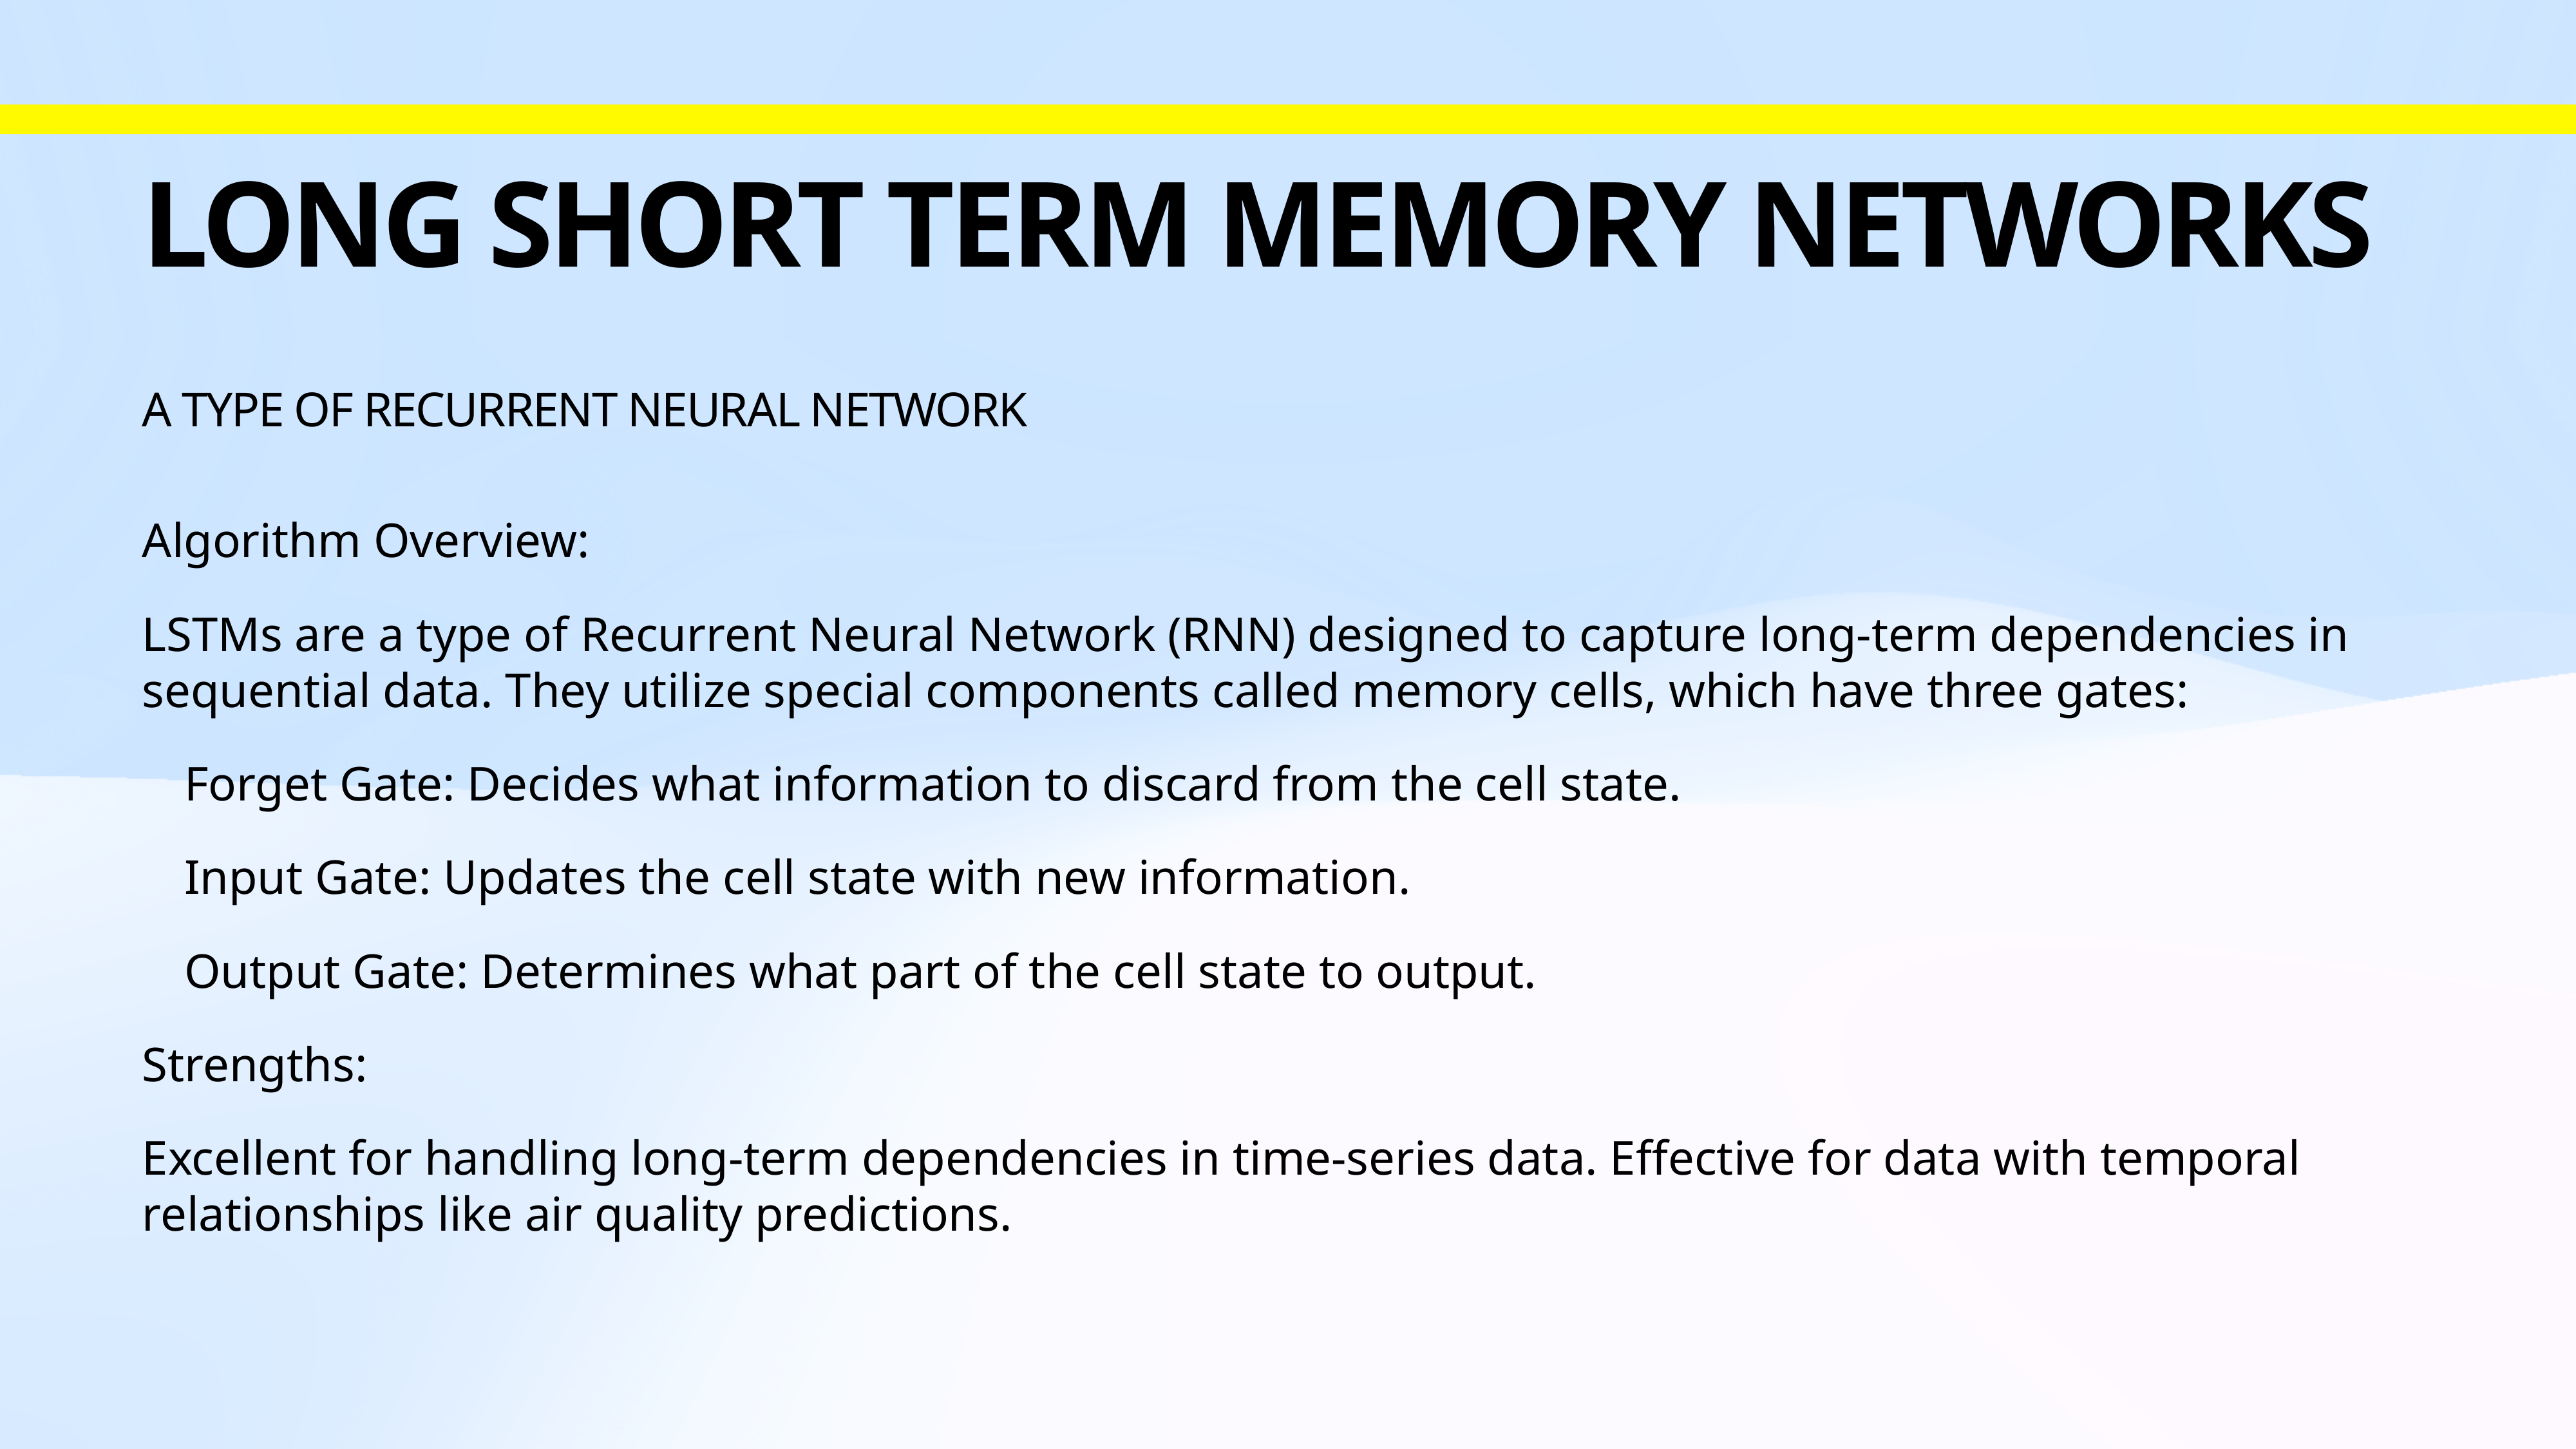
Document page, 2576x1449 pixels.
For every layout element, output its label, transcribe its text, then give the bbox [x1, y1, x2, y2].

title Long short term memory networks [136, 171, 2448, 360]
list Algorithm Overview: LSTMs are a type of Recurrent Neural Network (RNN) designed to capture long-term dependencies in sequential data. They utilize special components called memory cells, which have three gates: Forget Gate: Decides what information to discard from the cell state. Input Gate: Updates the cell state with new information. Output Gate: Determines what part of the cell state to output. Strengths: Excellent for handling long-term dependencies in time-series data. Effective for data with temporal relationships like air quality predictions. [136, 505, 2448, 1311]
picture [0, 135, 2576, 1449]
list A type of Recurrent neural network [136, 374, 2448, 448]
picture [0, 0, 2576, 104]
